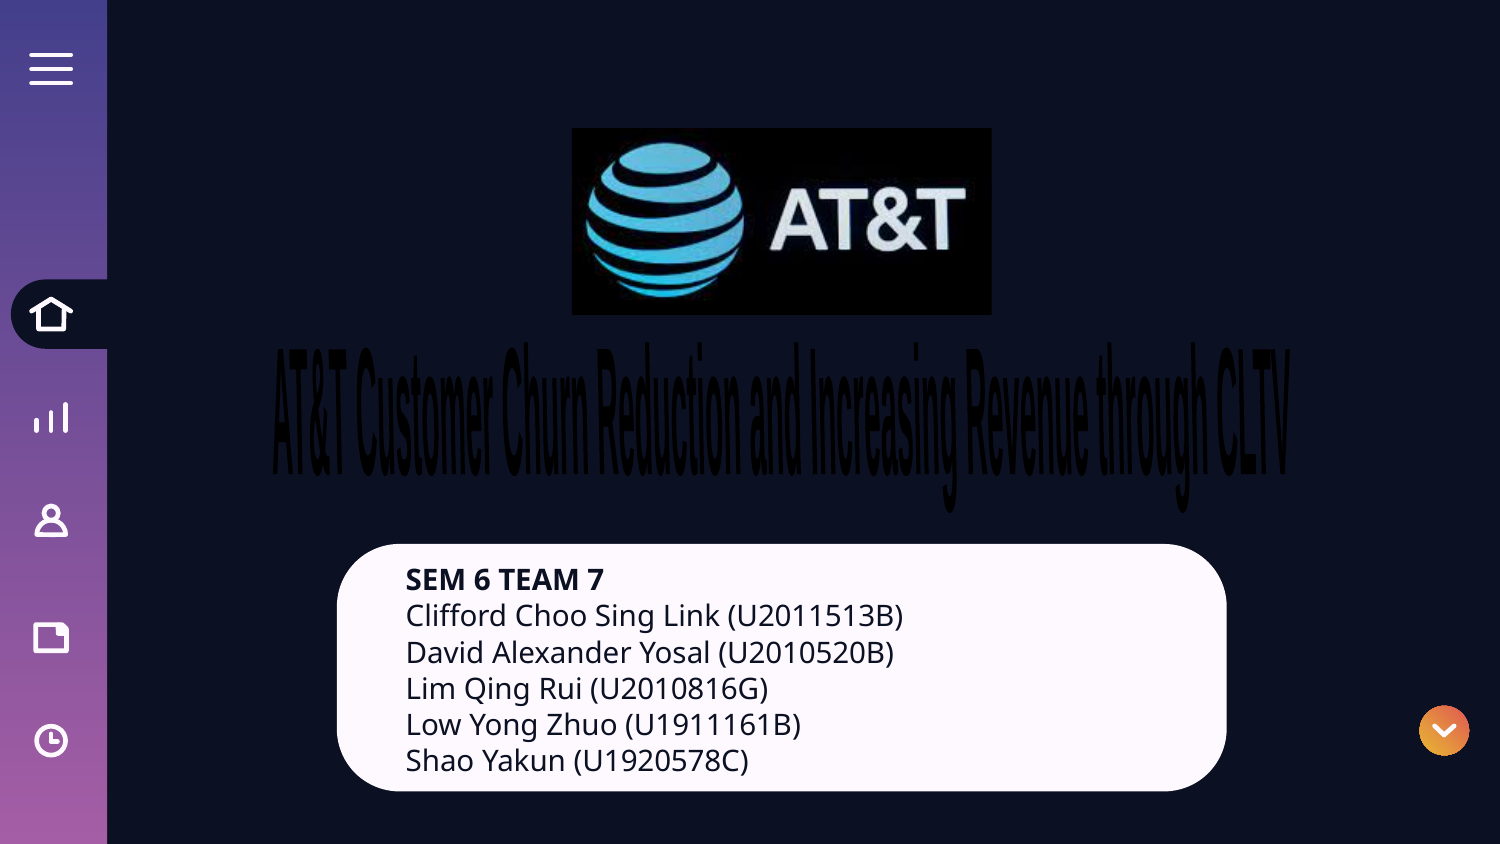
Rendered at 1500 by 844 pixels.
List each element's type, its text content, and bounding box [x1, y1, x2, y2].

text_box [36, 505, 66, 550]
text_box [21, 707, 86, 772]
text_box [36, 404, 66, 431]
picture [571, 128, 992, 315]
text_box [31, 54, 71, 84]
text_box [1434, 725, 1455, 736]
subtitle SEM 6 TEAM 7 Clifford Choo Sing Link (U2011513B) David Alexander Yosal (U2010520B) Lim Qing Rui (U2010816G) Low Yong Zhuo (U1911161B) Shao Yakun (U1920578C) [390, 546, 1247, 795]
text_box [10, 289, 21, 339]
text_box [36, 725, 66, 756]
text_box [21, 285, 86, 350]
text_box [35, 624, 67, 651]
text_box [336, 543, 1180, 791]
text_box [18, 491, 83, 556]
text_box [21, 388, 86, 452]
text_box [26, 279, 119, 349]
text_box [21, 608, 86, 673]
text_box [31, 298, 71, 330]
text_box [1419, 705, 1470, 756]
